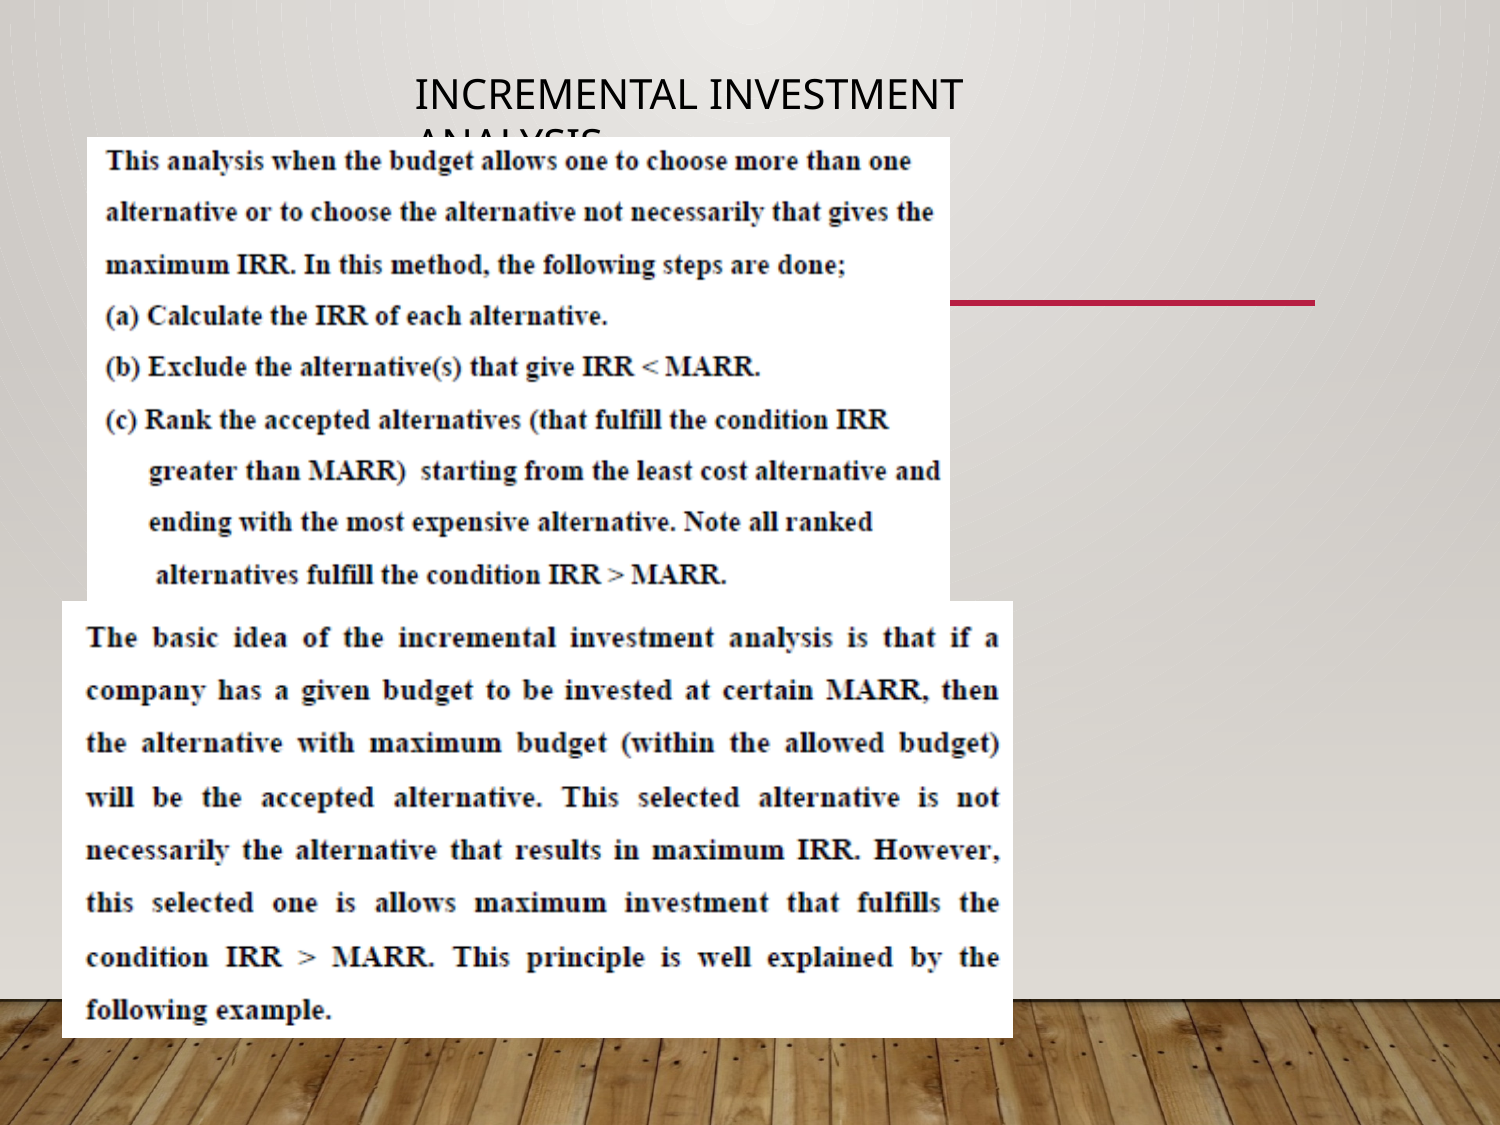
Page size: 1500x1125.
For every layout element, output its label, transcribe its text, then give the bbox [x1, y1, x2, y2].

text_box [62, 137, 1013, 1038]
picture [0, 999, 1500, 1125]
title Incremental Investment Analysis [412, 65, 1002, 137]
